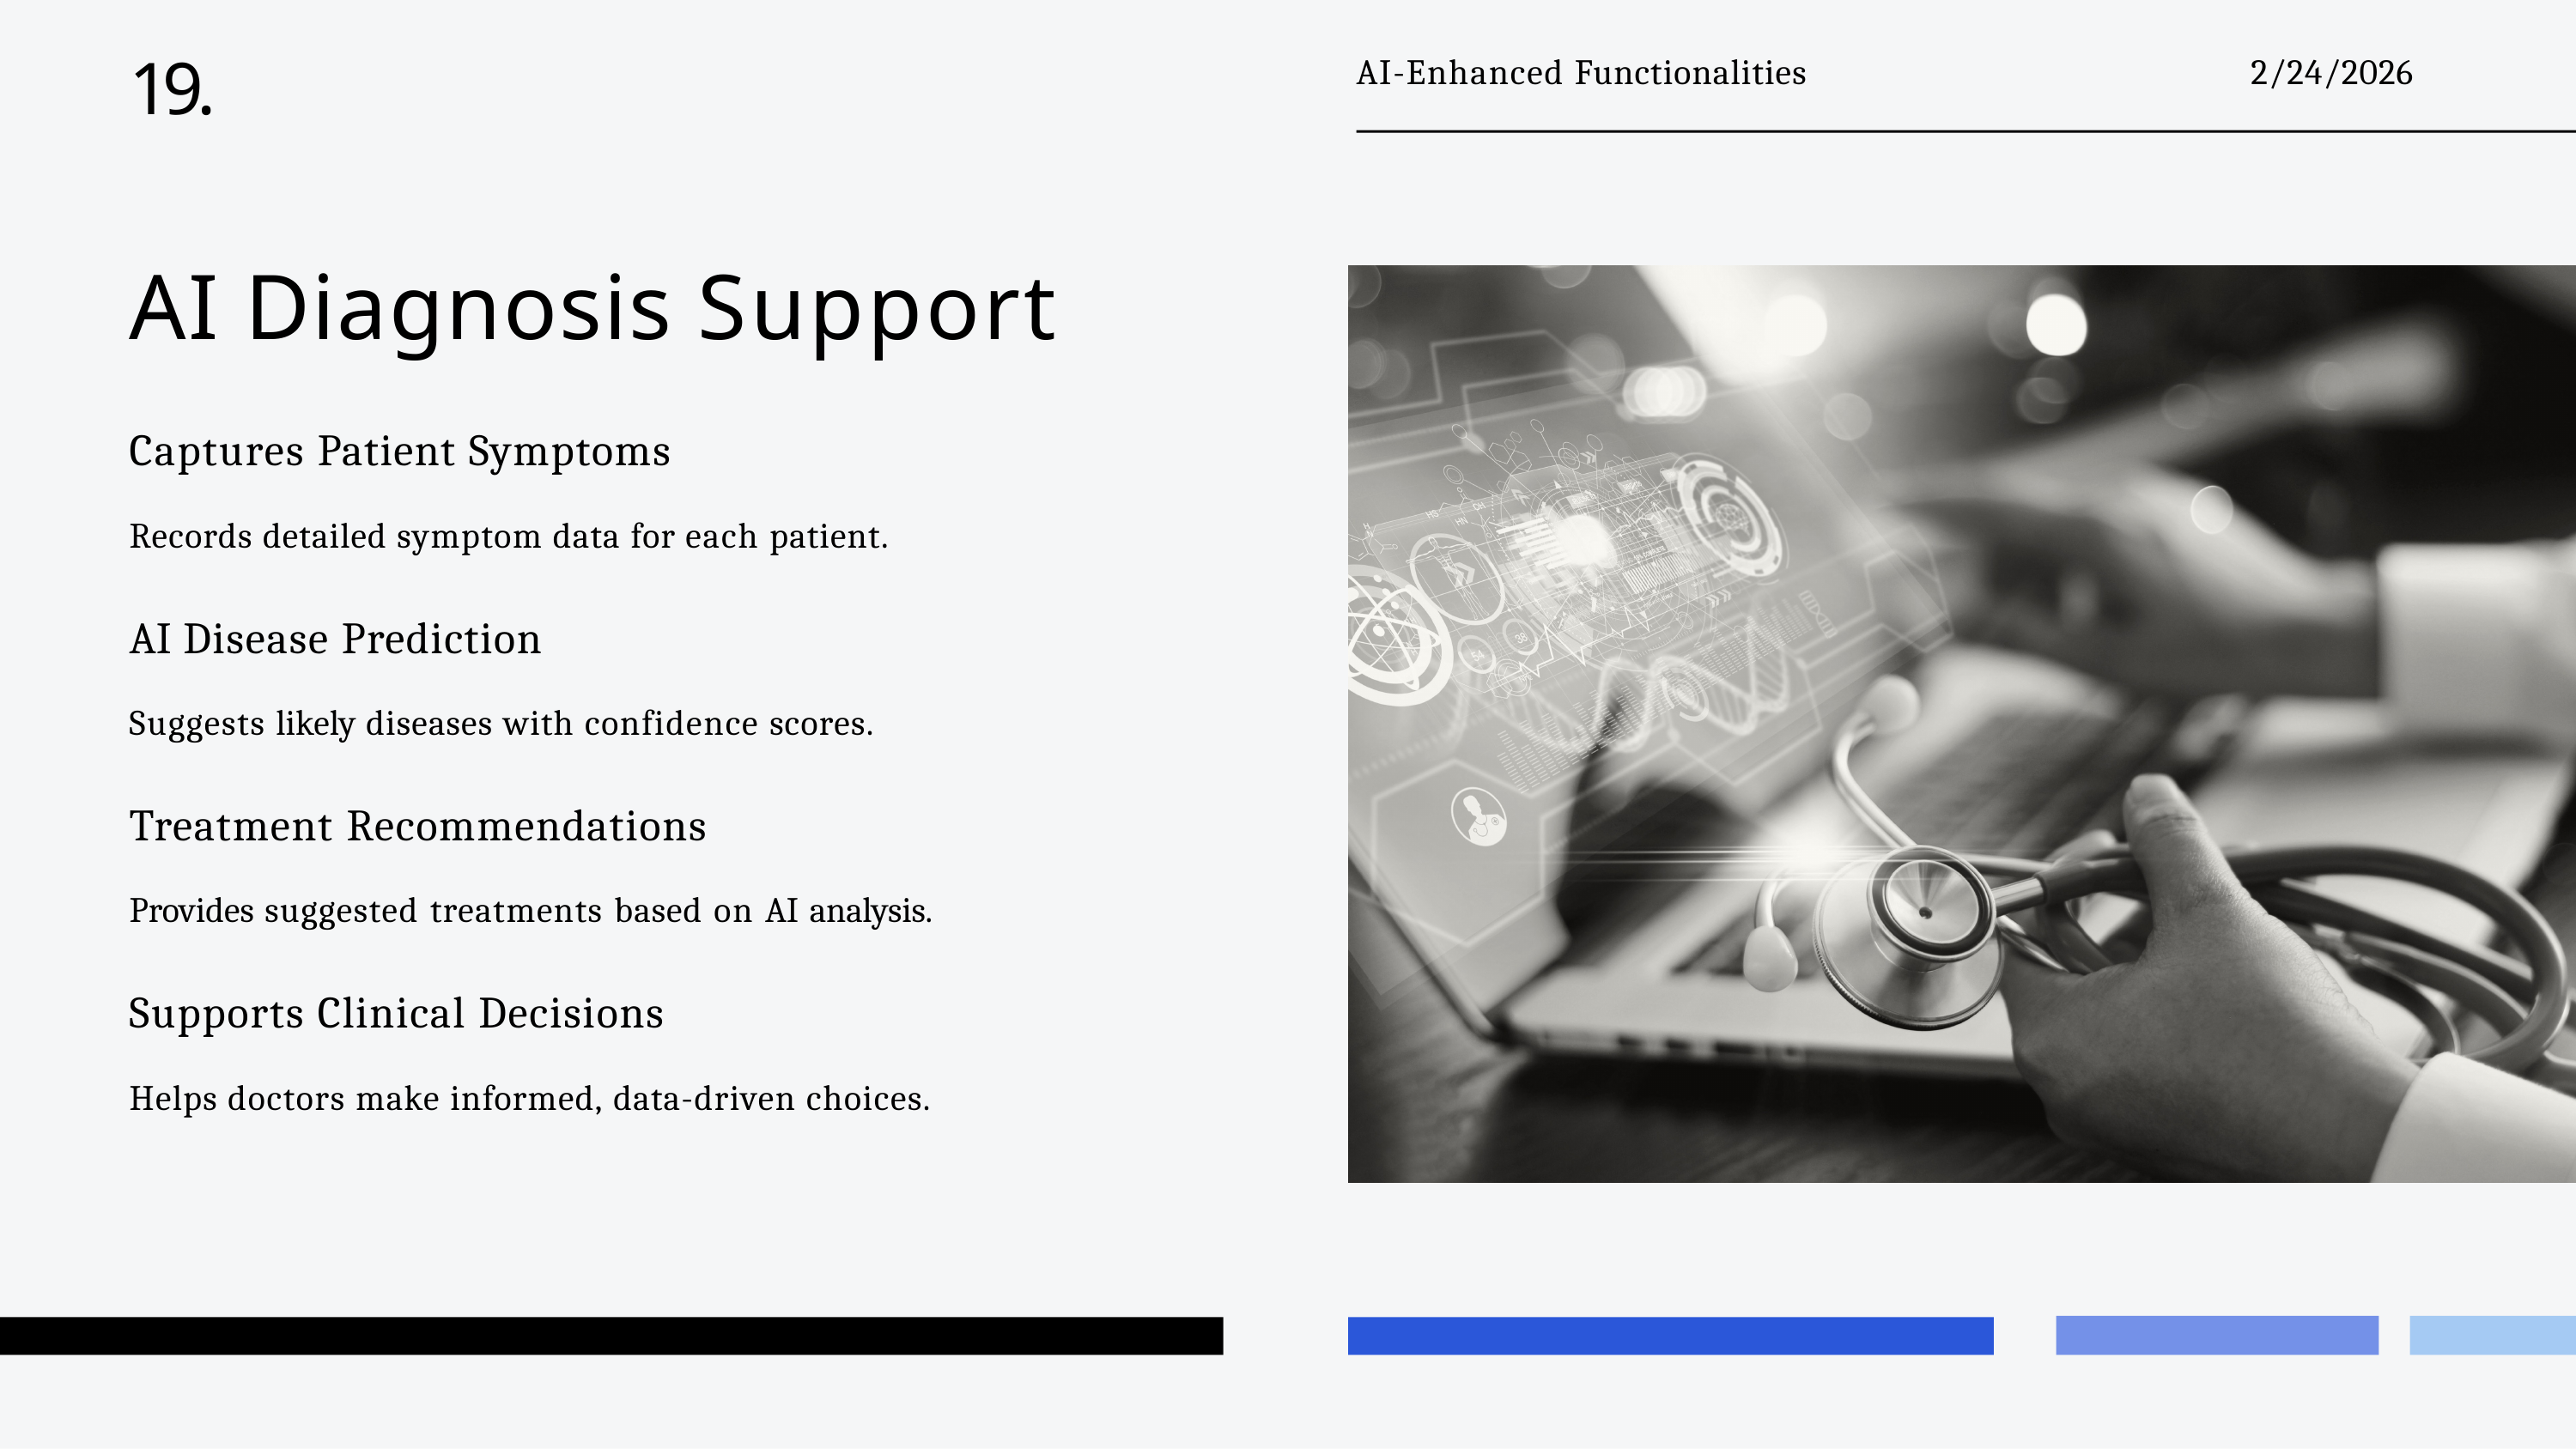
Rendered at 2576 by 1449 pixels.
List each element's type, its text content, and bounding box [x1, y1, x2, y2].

text_box AI Diagnosis Support Captures Patient Symptoms Records detailed symptom data for each patient. AI Disease Prediction Suggests likely diseases with confidence scores. Treatment Recommendations Provides suggested treatments based on AI analysis. Supports Clinical Decisions Helps doctors make informed, data-driven choices. [127, 247, 1088, 1118]
text_box AI-Enhanced Functionalities [1354, 46, 1830, 92]
text_box 2/24/2026 [2249, 46, 2438, 92]
title 19. [127, 41, 227, 286]
text_box [1356, 130, 2576, 133]
picture [1347, 265, 2576, 1183]
